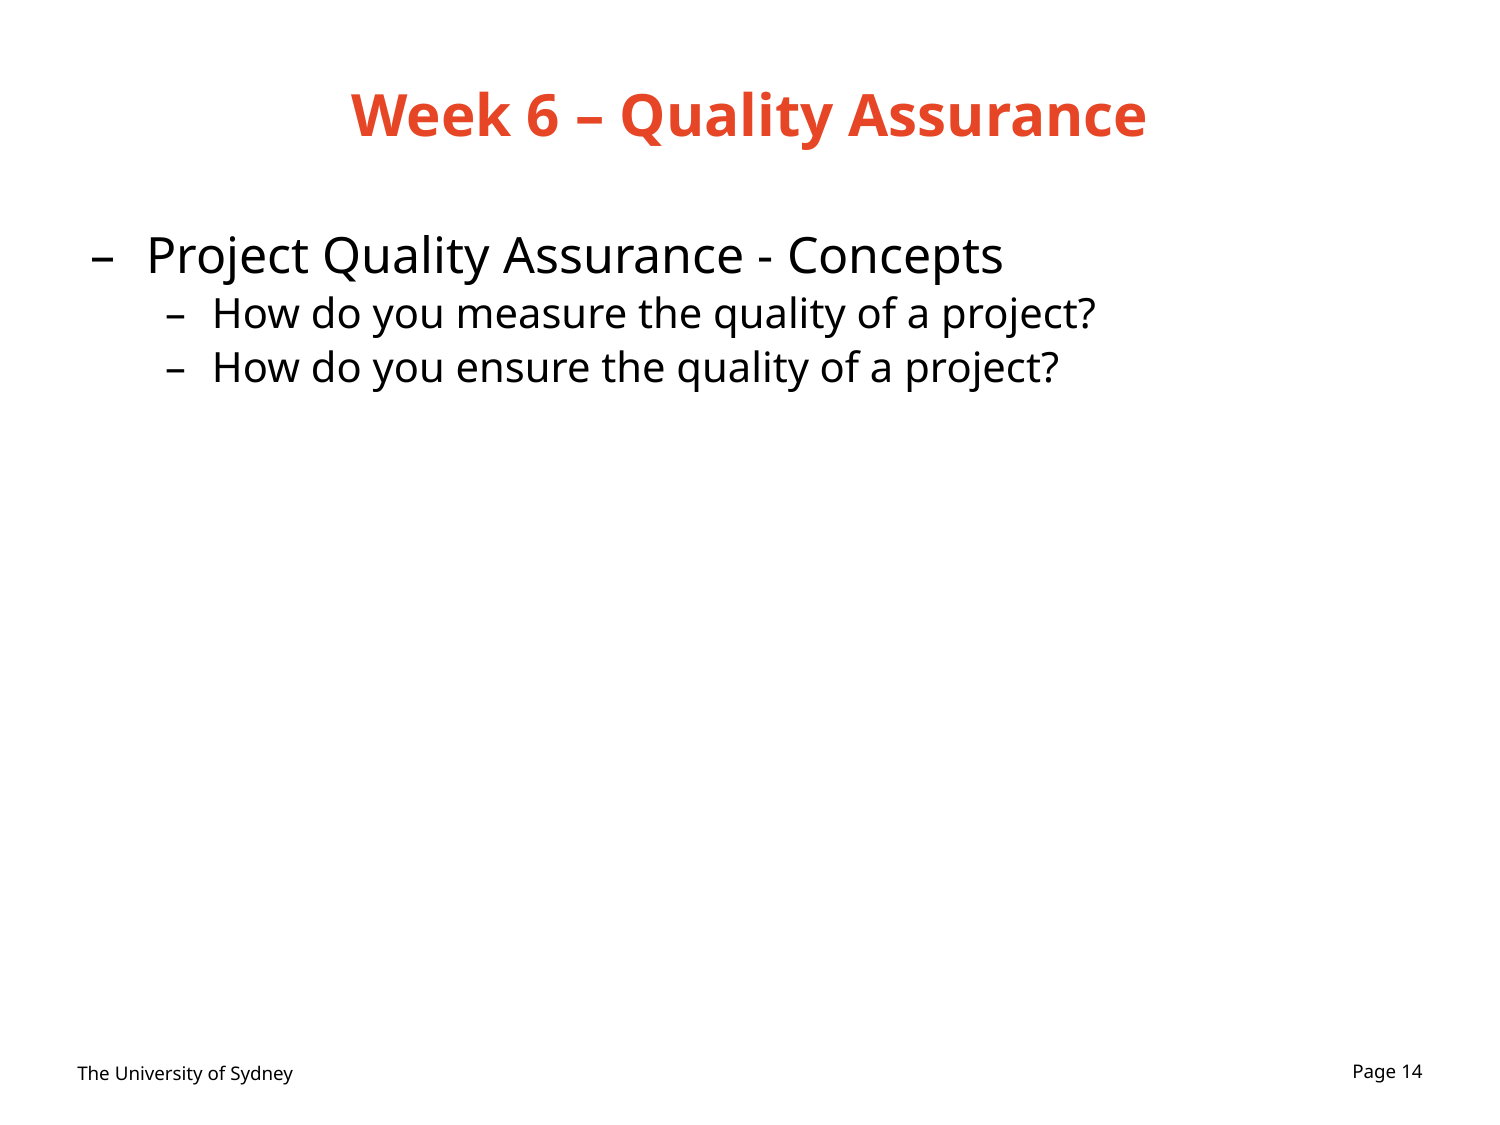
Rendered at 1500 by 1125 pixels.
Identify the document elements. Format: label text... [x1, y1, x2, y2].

title Week 6 – Quality Assurance [75, 19, 1425, 207]
list Project Quality Assurance - Concepts How do you measure the quality of a project? How do you ensure the quality of a project? [75, 222, 1425, 726]
